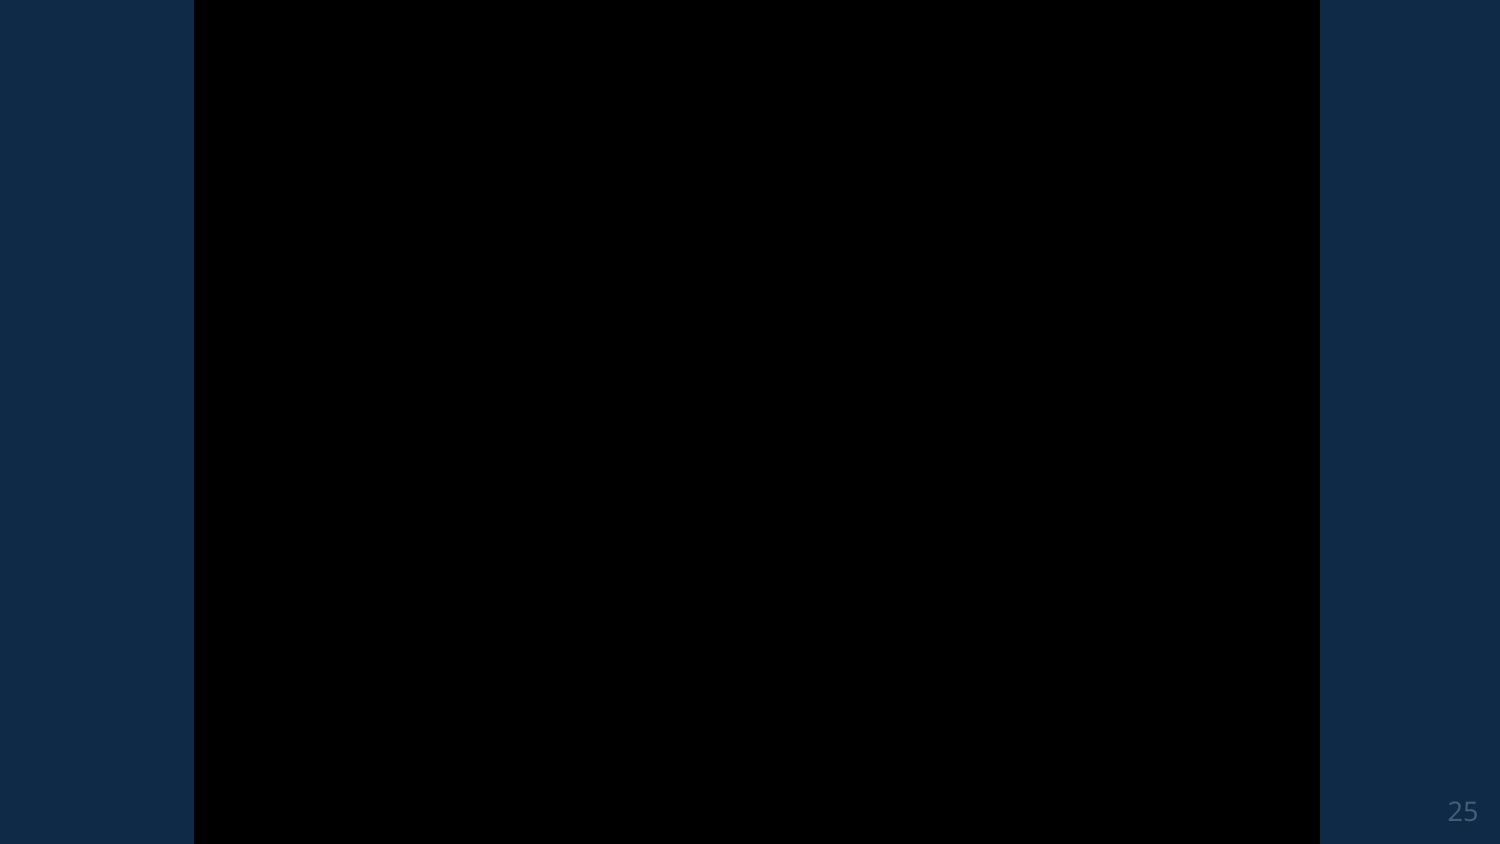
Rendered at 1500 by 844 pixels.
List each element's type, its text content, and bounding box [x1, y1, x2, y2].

slide_number ‹#› [1403, 779, 1494, 844]
picture [194, 0, 1320, 844]
